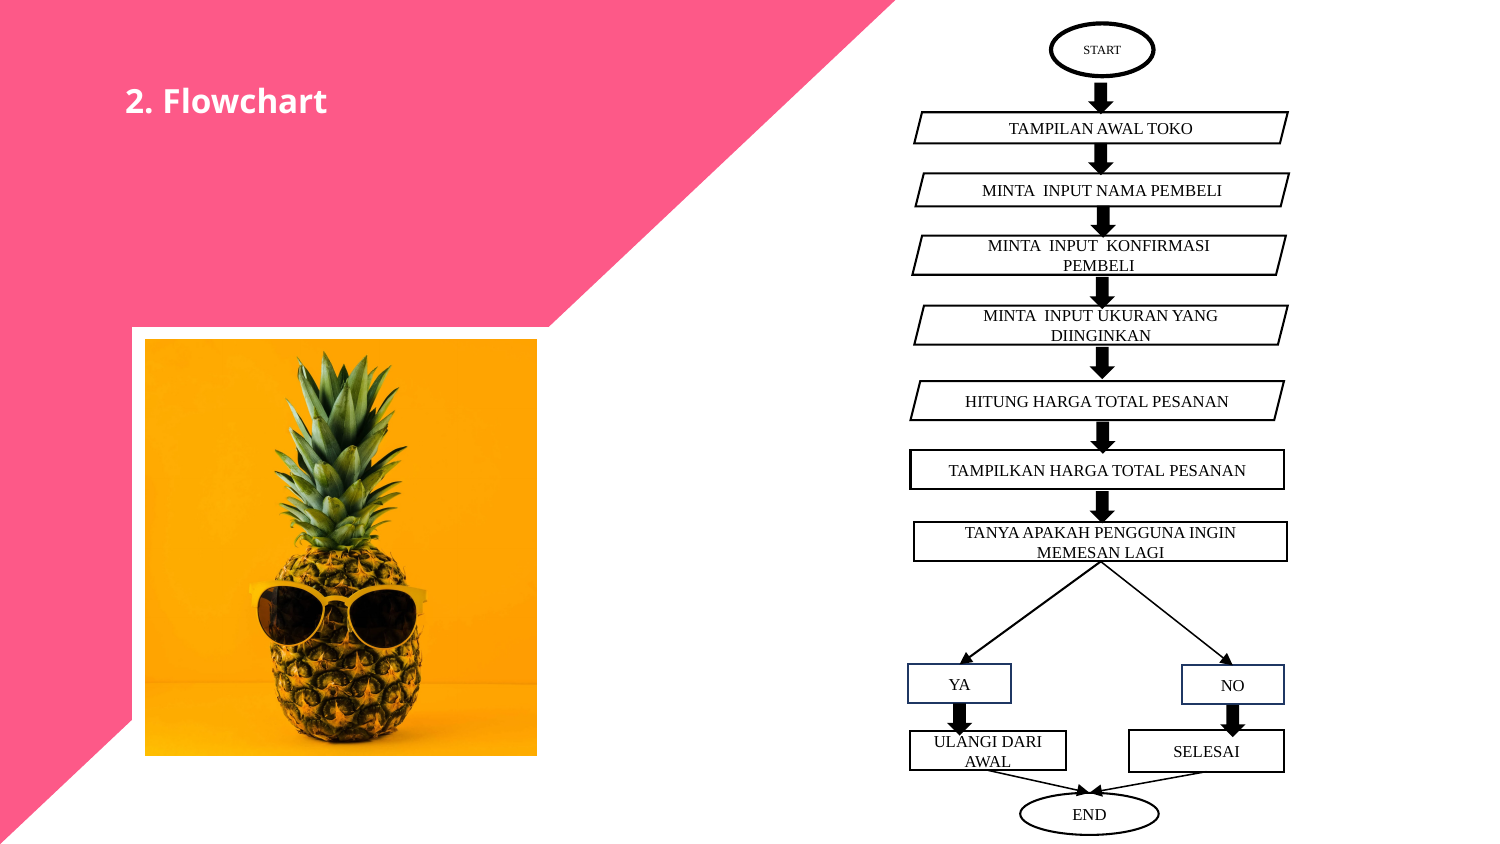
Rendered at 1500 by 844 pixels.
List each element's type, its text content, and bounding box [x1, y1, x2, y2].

text_box END [1020, 802, 1159, 835]
text_box SELESAI [1129, 729, 1284, 772]
text_box TAMPILKAN HARGA TOTAL PESANAN [910, 449, 1284, 489]
text_box [1086, 140, 1116, 178]
text_box [1087, 489, 1118, 526]
text_box [1088, 419, 1118, 456]
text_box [959, 561, 1098, 665]
text_box HITUNG HARGA TOTAL PESANAN [910, 381, 1284, 421]
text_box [1089, 771, 1207, 793]
picture [144, 338, 538, 757]
text_box [1086, 80, 1116, 117]
text_box [1087, 274, 1118, 312]
text_box ULANGI DARI AWAL [910, 731, 1066, 771]
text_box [987, 770, 1090, 794]
text_box [1088, 203, 1118, 240]
text_box START [1048, 21, 1156, 79]
text_box TANYA APAKAH PENGGUNA INGIN MEMESAN LAGI [913, 522, 1288, 562]
text_box [1218, 702, 1248, 740]
text_box [1087, 344, 1118, 382]
text_box MINTA INPUT UKURAN YANG DIINGINKAN [914, 305, 1288, 345]
text_box NO [1181, 665, 1284, 705]
text_box MINTA INPUT NAMA PEMBELI [915, 173, 1289, 207]
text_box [1100, 561, 1234, 666]
text_box [944, 701, 975, 738]
title 2. Flowchart [110, 65, 788, 183]
text_box MINTA INPUT KONFIRMASI PEMBELI [912, 235, 1286, 275]
text_box YA [908, 664, 1011, 704]
text_box TAMPILAN AWAL TOKO [914, 112, 1288, 144]
